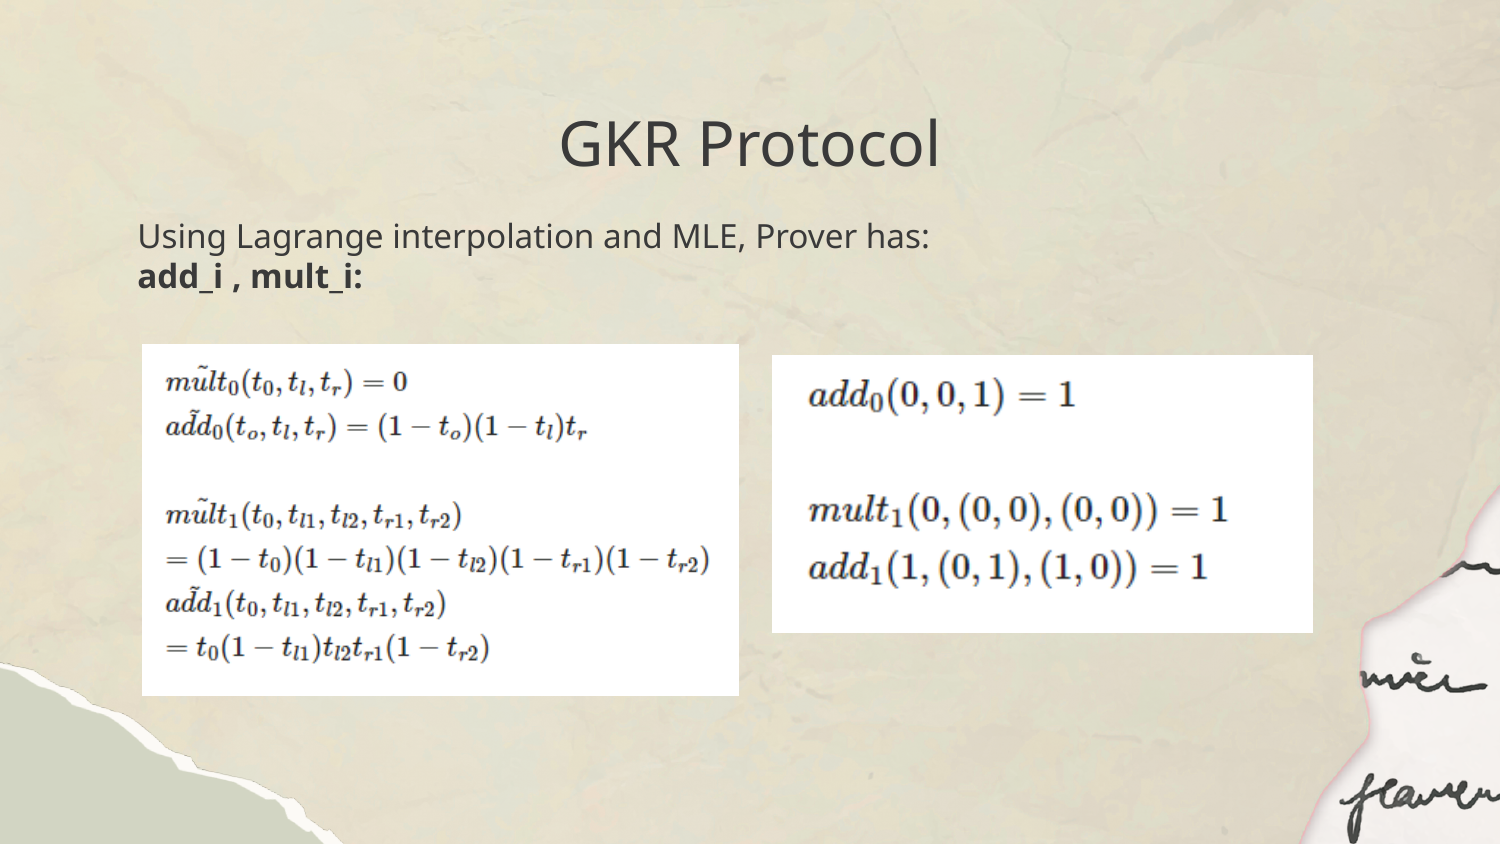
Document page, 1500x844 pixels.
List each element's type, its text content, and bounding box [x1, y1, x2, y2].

picture [0, 0, 1500, 844]
title GKR Protocol [116, 88, 1383, 186]
text_box Using Lagrange interpolation and MLE, Prover has: add_i , mult_i: [122, 200, 1378, 723]
